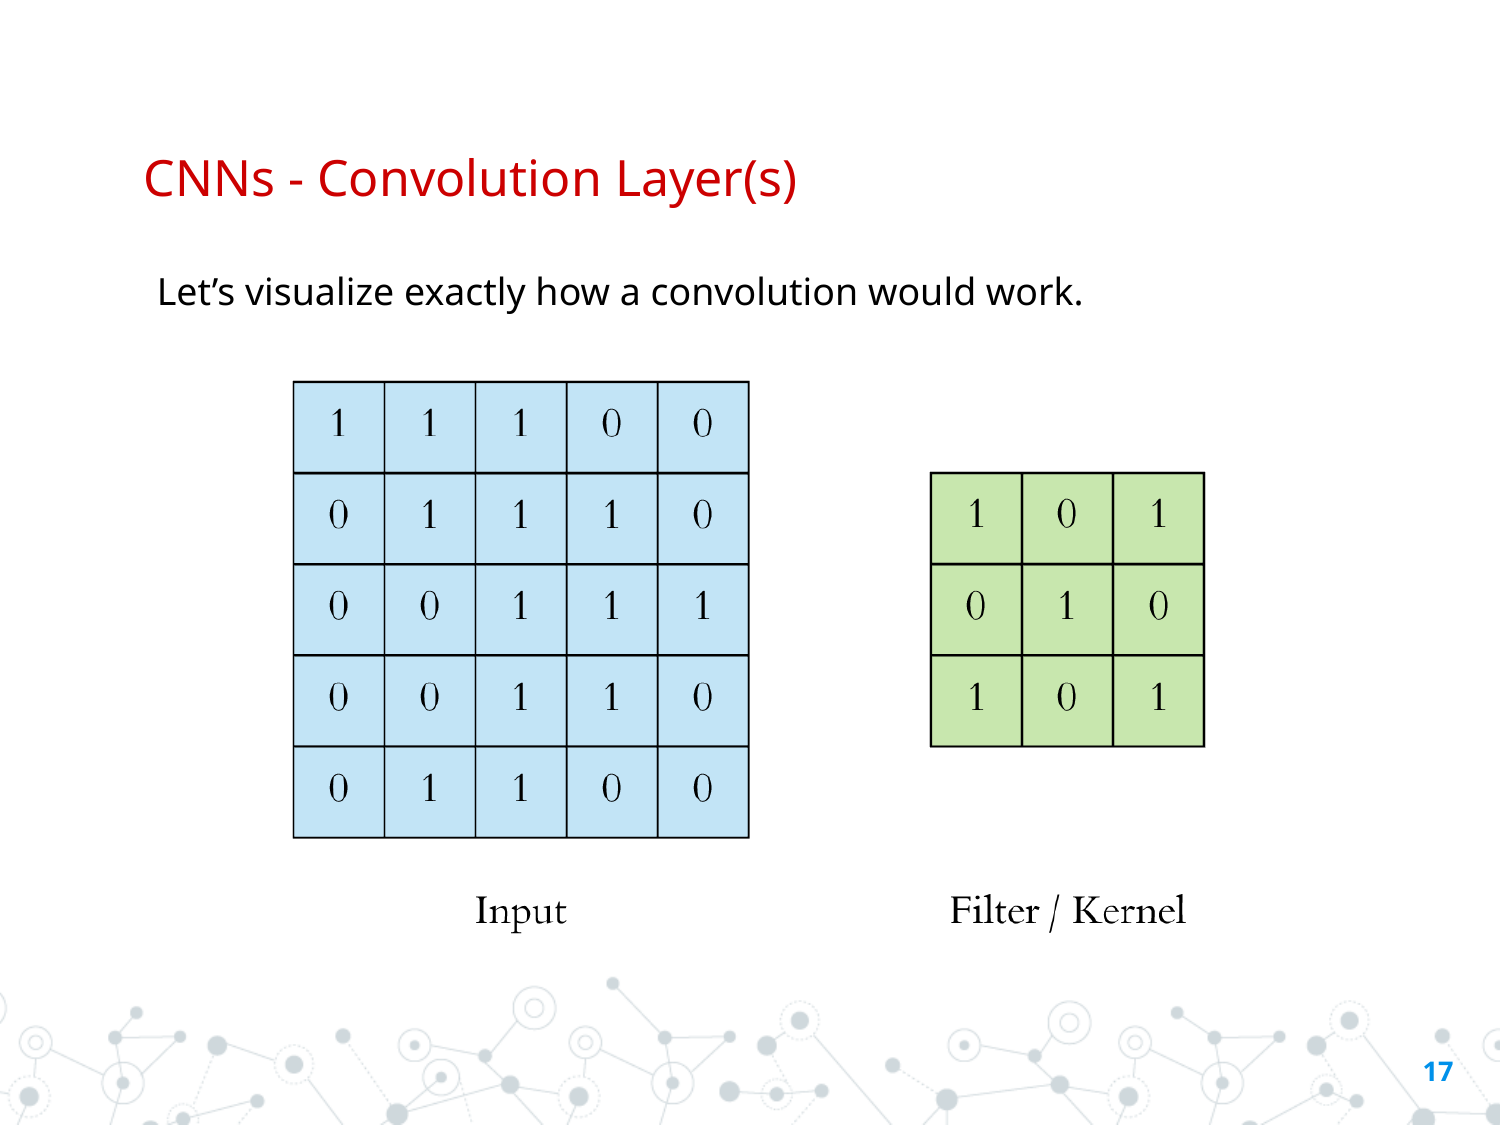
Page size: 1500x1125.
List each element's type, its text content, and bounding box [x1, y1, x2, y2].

slide_number ‹#› [1378, 1038, 1469, 1125]
title CNNs - Convolution Layer(s) [128, 67, 1372, 222]
picture [0, 0, 1500, 1125]
text_box Let’s visualize exactly how a convolution would work. [141, 252, 1359, 407]
